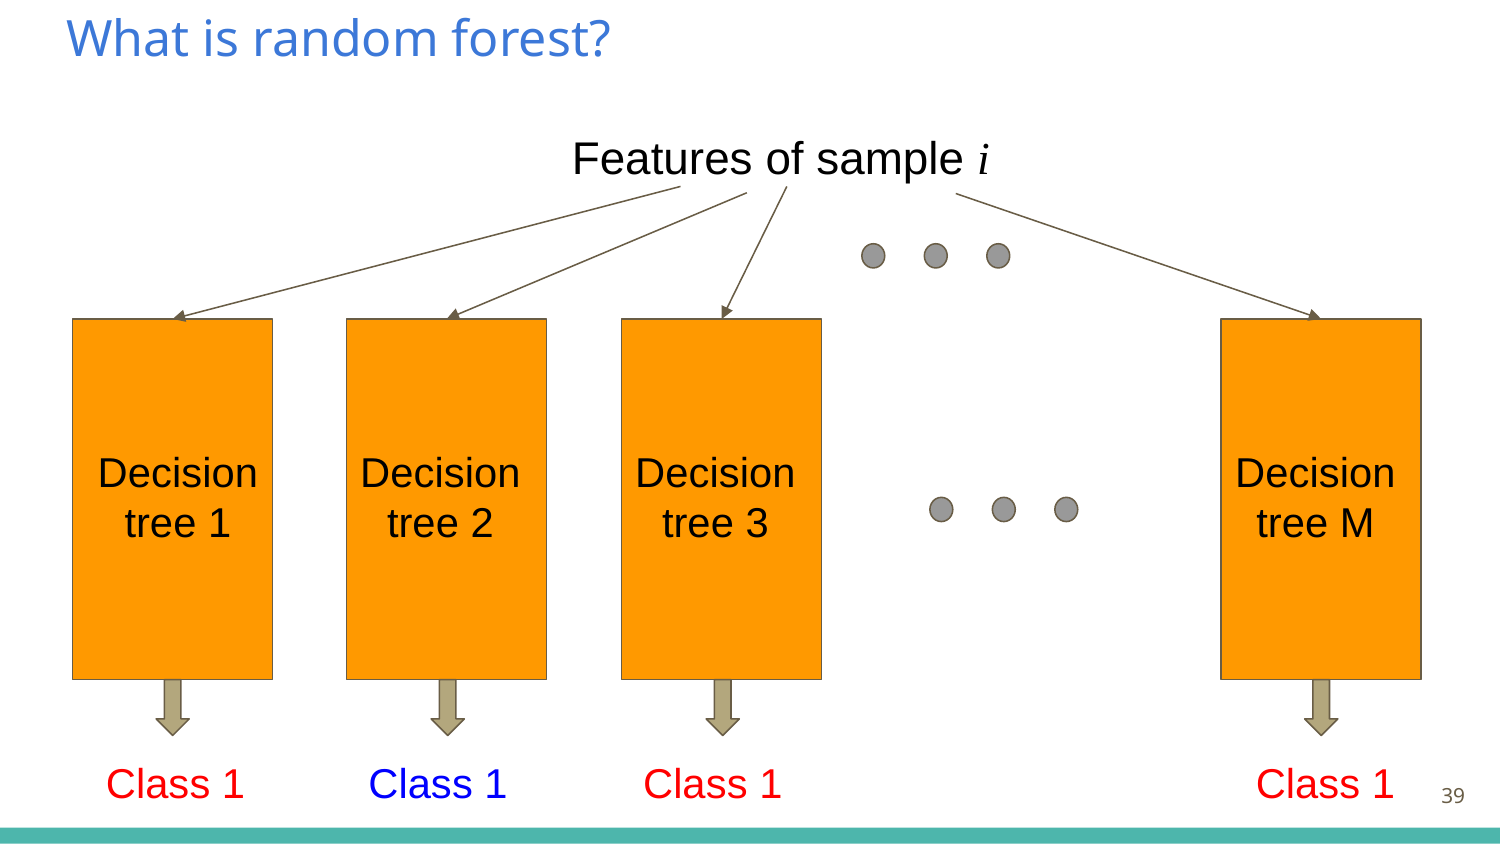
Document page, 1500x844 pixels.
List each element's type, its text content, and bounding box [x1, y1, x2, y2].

text_box Class 1 [90, 741, 266, 805]
text_box Decision tree 3 [615, 431, 816, 557]
text_box Decision tree 1 [77, 431, 278, 557]
text_box [621, 318, 822, 680]
text_box [156, 679, 190, 736]
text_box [172, 186, 681, 320]
text_box [1054, 497, 1078, 522]
text_box Class 1 [353, 741, 528, 805]
text_box [1304, 679, 1338, 736]
text_box [992, 497, 1016, 522]
text_box [431, 679, 465, 736]
text_box [924, 243, 948, 268]
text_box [955, 193, 1322, 320]
text_box Decision tree M [1215, 431, 1416, 557]
text_box Class 1 [1240, 741, 1416, 805]
text_box Class 1 [628, 741, 803, 805]
title What is random forest? [51, 0, 1449, 125]
slide_number ‹#› [1389, 764, 1480, 830]
text_box Features of sample i [556, 113, 1017, 199]
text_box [721, 186, 788, 320]
text_box [72, 318, 273, 680]
text_box [861, 243, 885, 268]
text_box [1221, 318, 1422, 680]
text_box [346, 327, 547, 680]
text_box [446, 192, 716, 320]
text_box Decision tree 2 [340, 431, 541, 557]
text_box [929, 497, 953, 522]
text_box [706, 679, 740, 736]
